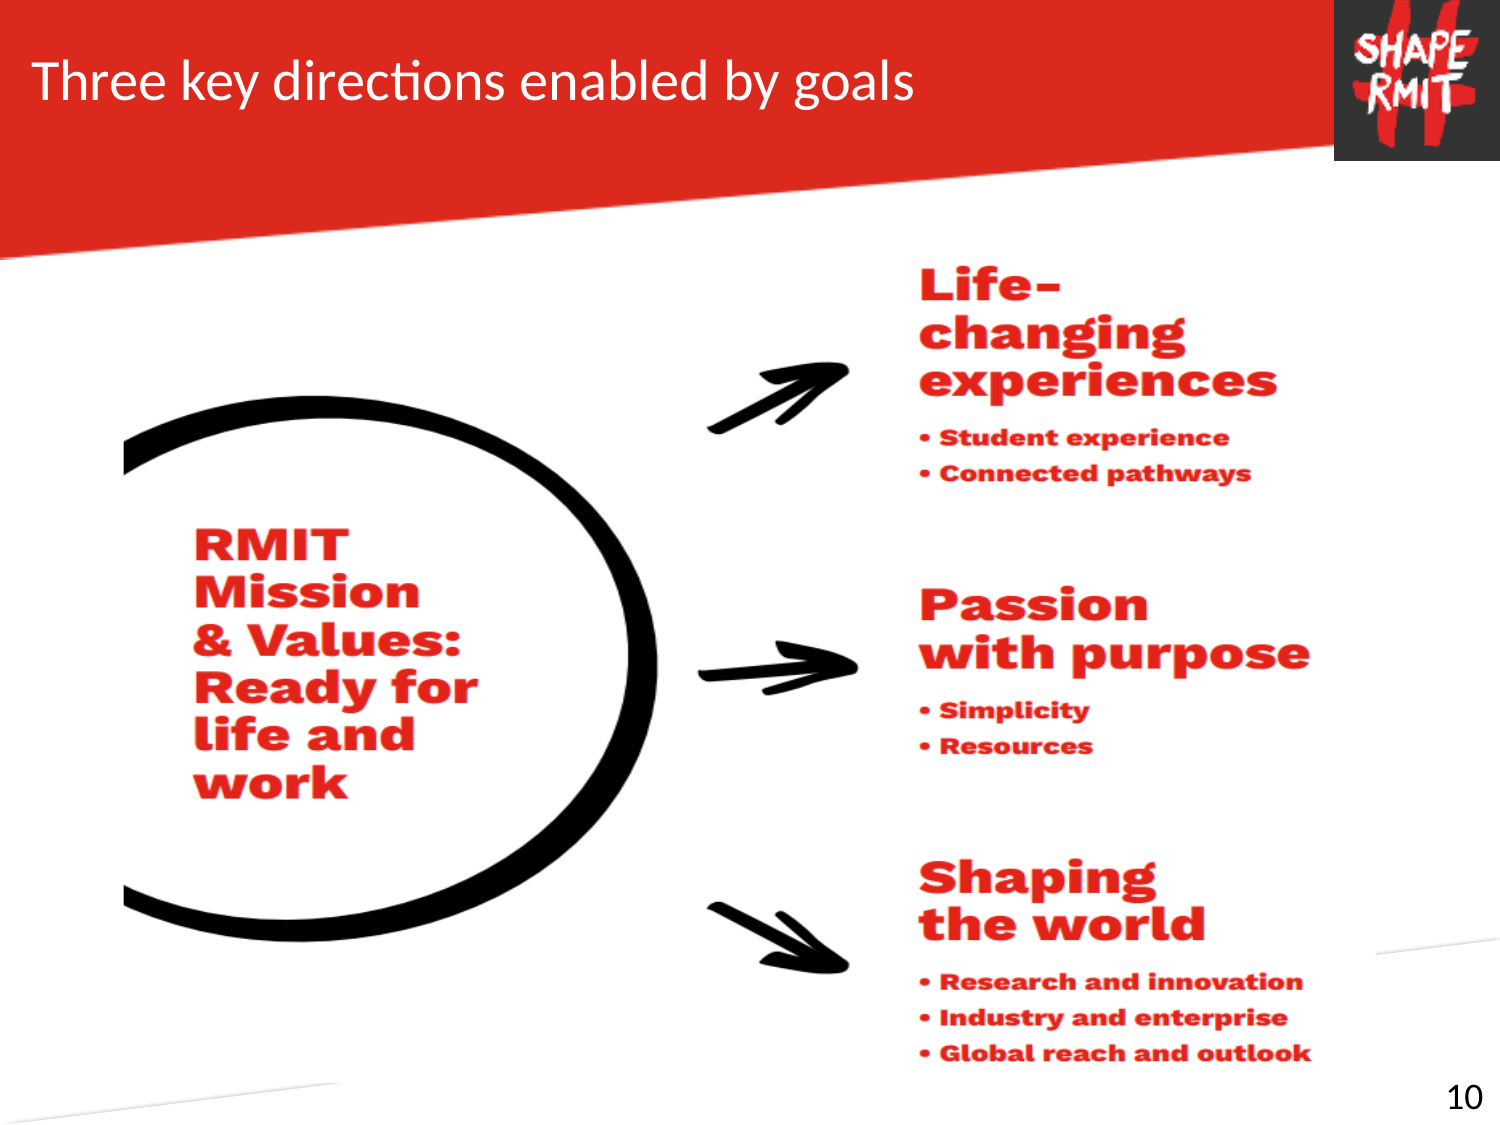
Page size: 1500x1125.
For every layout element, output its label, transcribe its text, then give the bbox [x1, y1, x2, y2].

picture [0, 0, 1500, 1083]
text_box 10 [1430, 1064, 1499, 1125]
text_box Three key directions enabled by goals [16, 30, 931, 120]
